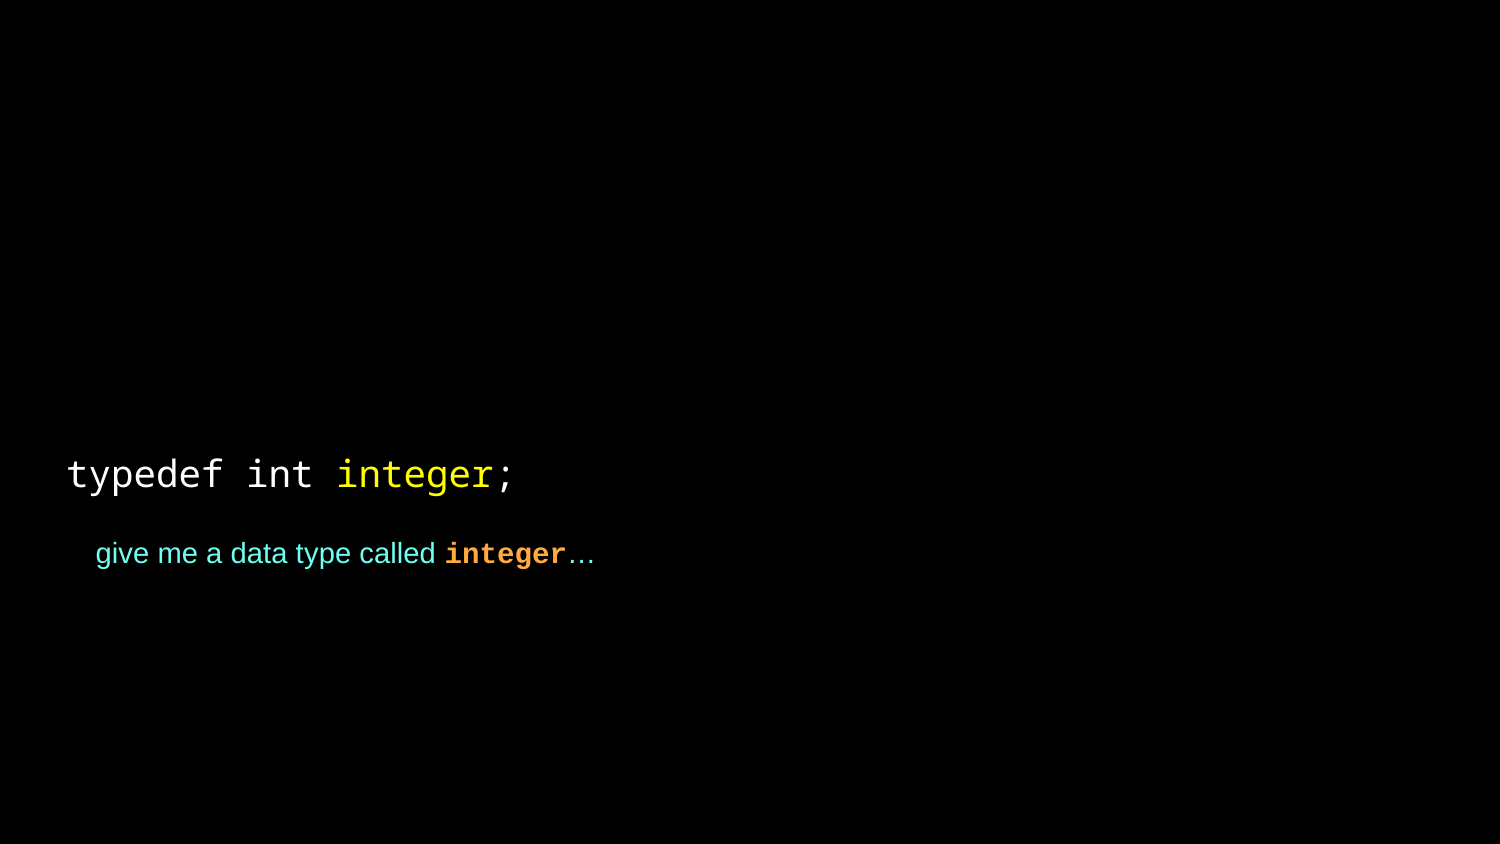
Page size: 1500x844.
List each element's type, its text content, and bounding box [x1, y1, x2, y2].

text_box give me a data type called integer… [80, 527, 672, 577]
list typedef int integer; [51, 189, 1449, 750]
